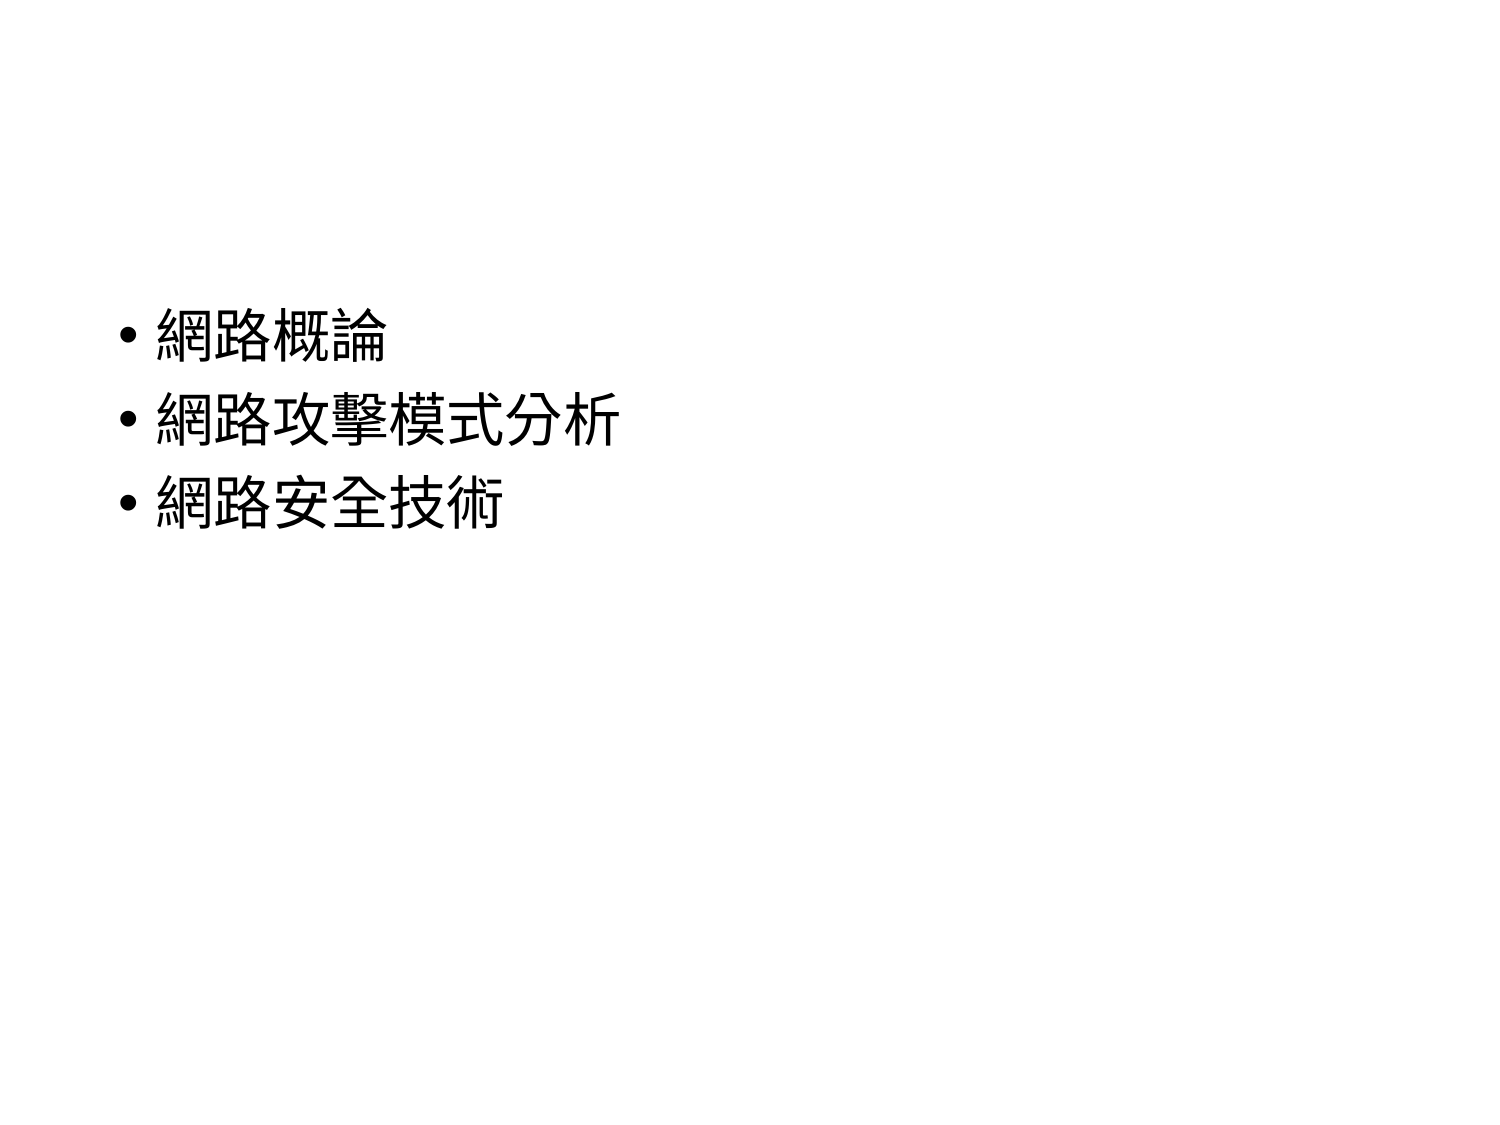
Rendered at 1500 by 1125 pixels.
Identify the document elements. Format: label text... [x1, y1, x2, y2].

list 網路概論 網路攻擊模式分析 網路安全技術 [103, 299, 1397, 1014]
